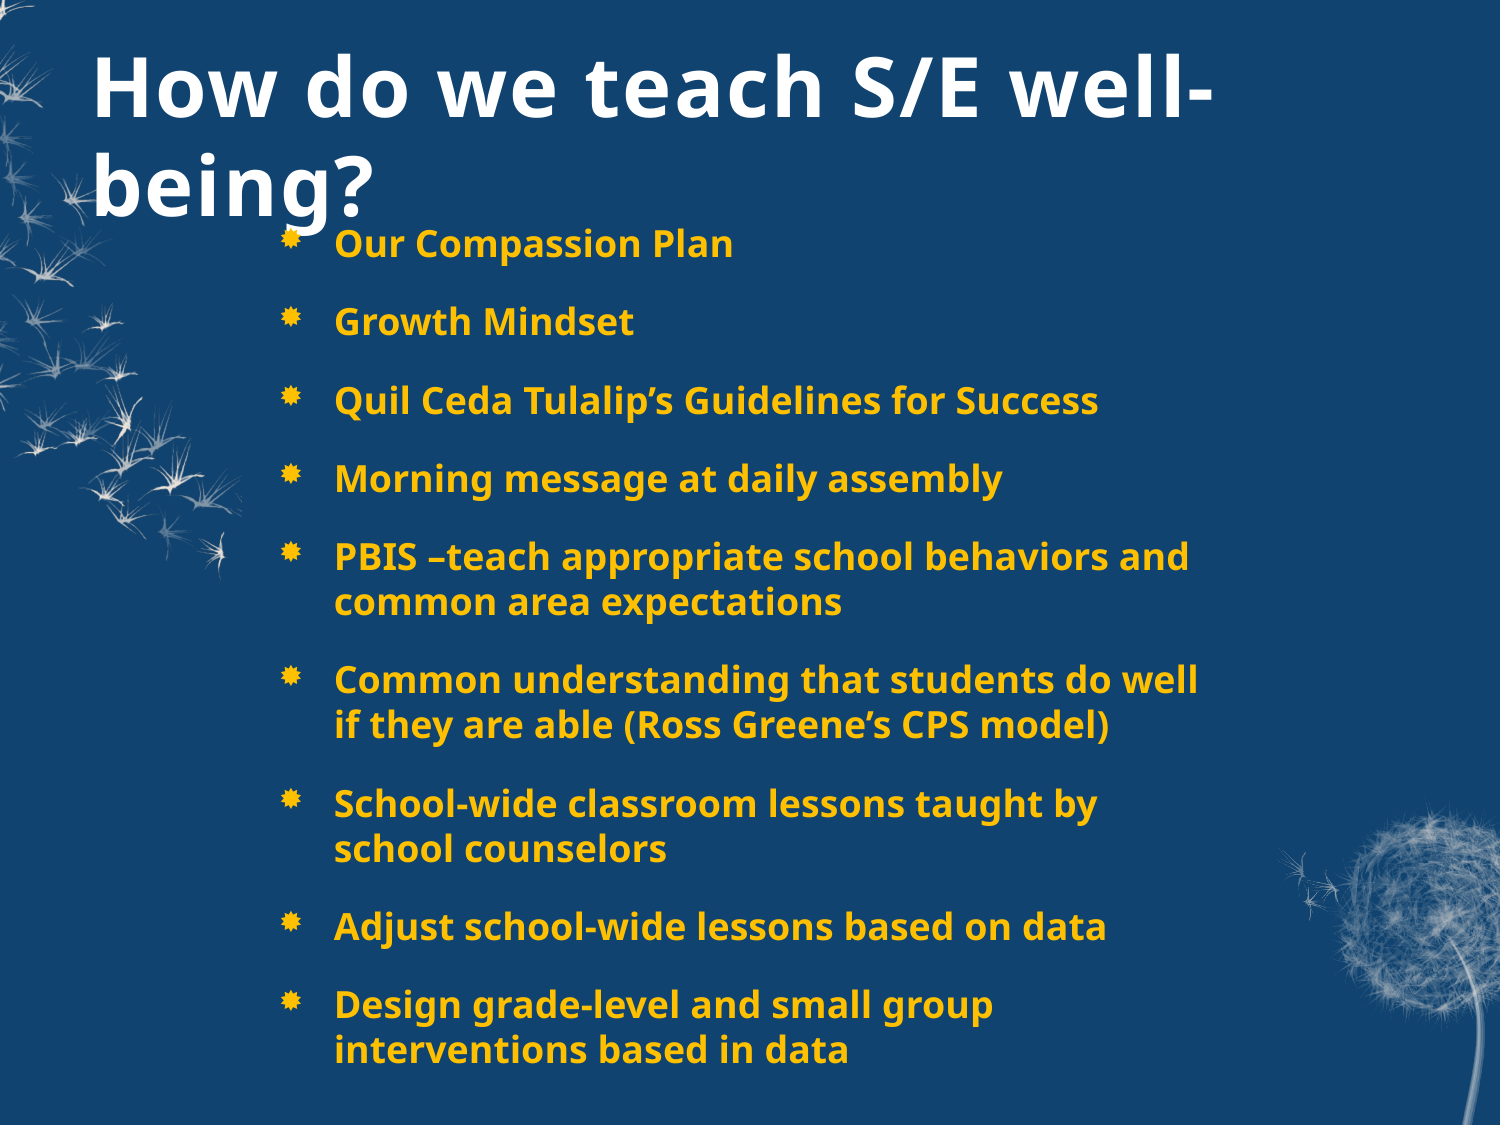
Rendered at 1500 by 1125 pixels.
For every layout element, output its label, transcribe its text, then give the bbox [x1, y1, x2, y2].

picture [1275, 525, 1500, 1125]
title How do we teach S/E well-being? [75, 24, 1425, 243]
picture [0, 0, 243, 587]
list Our Compassion Plan Growth Mindset Quil Ceda Tulalip’s Guidelines for Success Morning message at daily assembly PBIS –teach appropriate school behaviors and common area expectations Common understanding that students do well if they are able (Ross Greene’s CPS model) School-wide classroom lessons taught by school counselors Adjust school-wide lessons based on data Design grade-level and small group interventions based in data [262, 212, 1238, 975]
